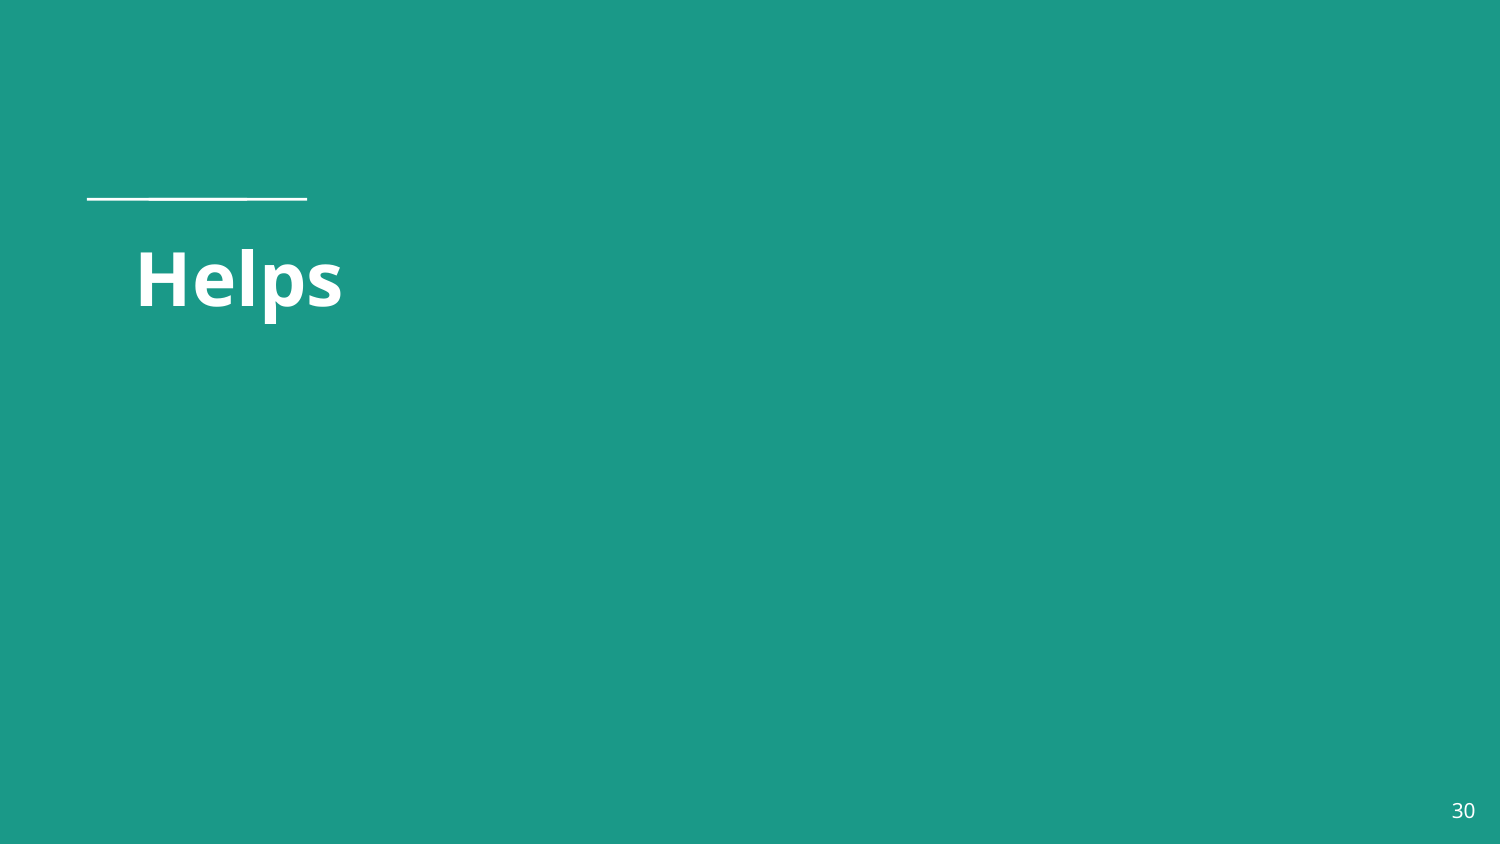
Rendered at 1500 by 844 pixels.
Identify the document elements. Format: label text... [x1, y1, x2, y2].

title Helps [119, 216, 1381, 466]
slide_number ‹#› [1400, 779, 1491, 844]
